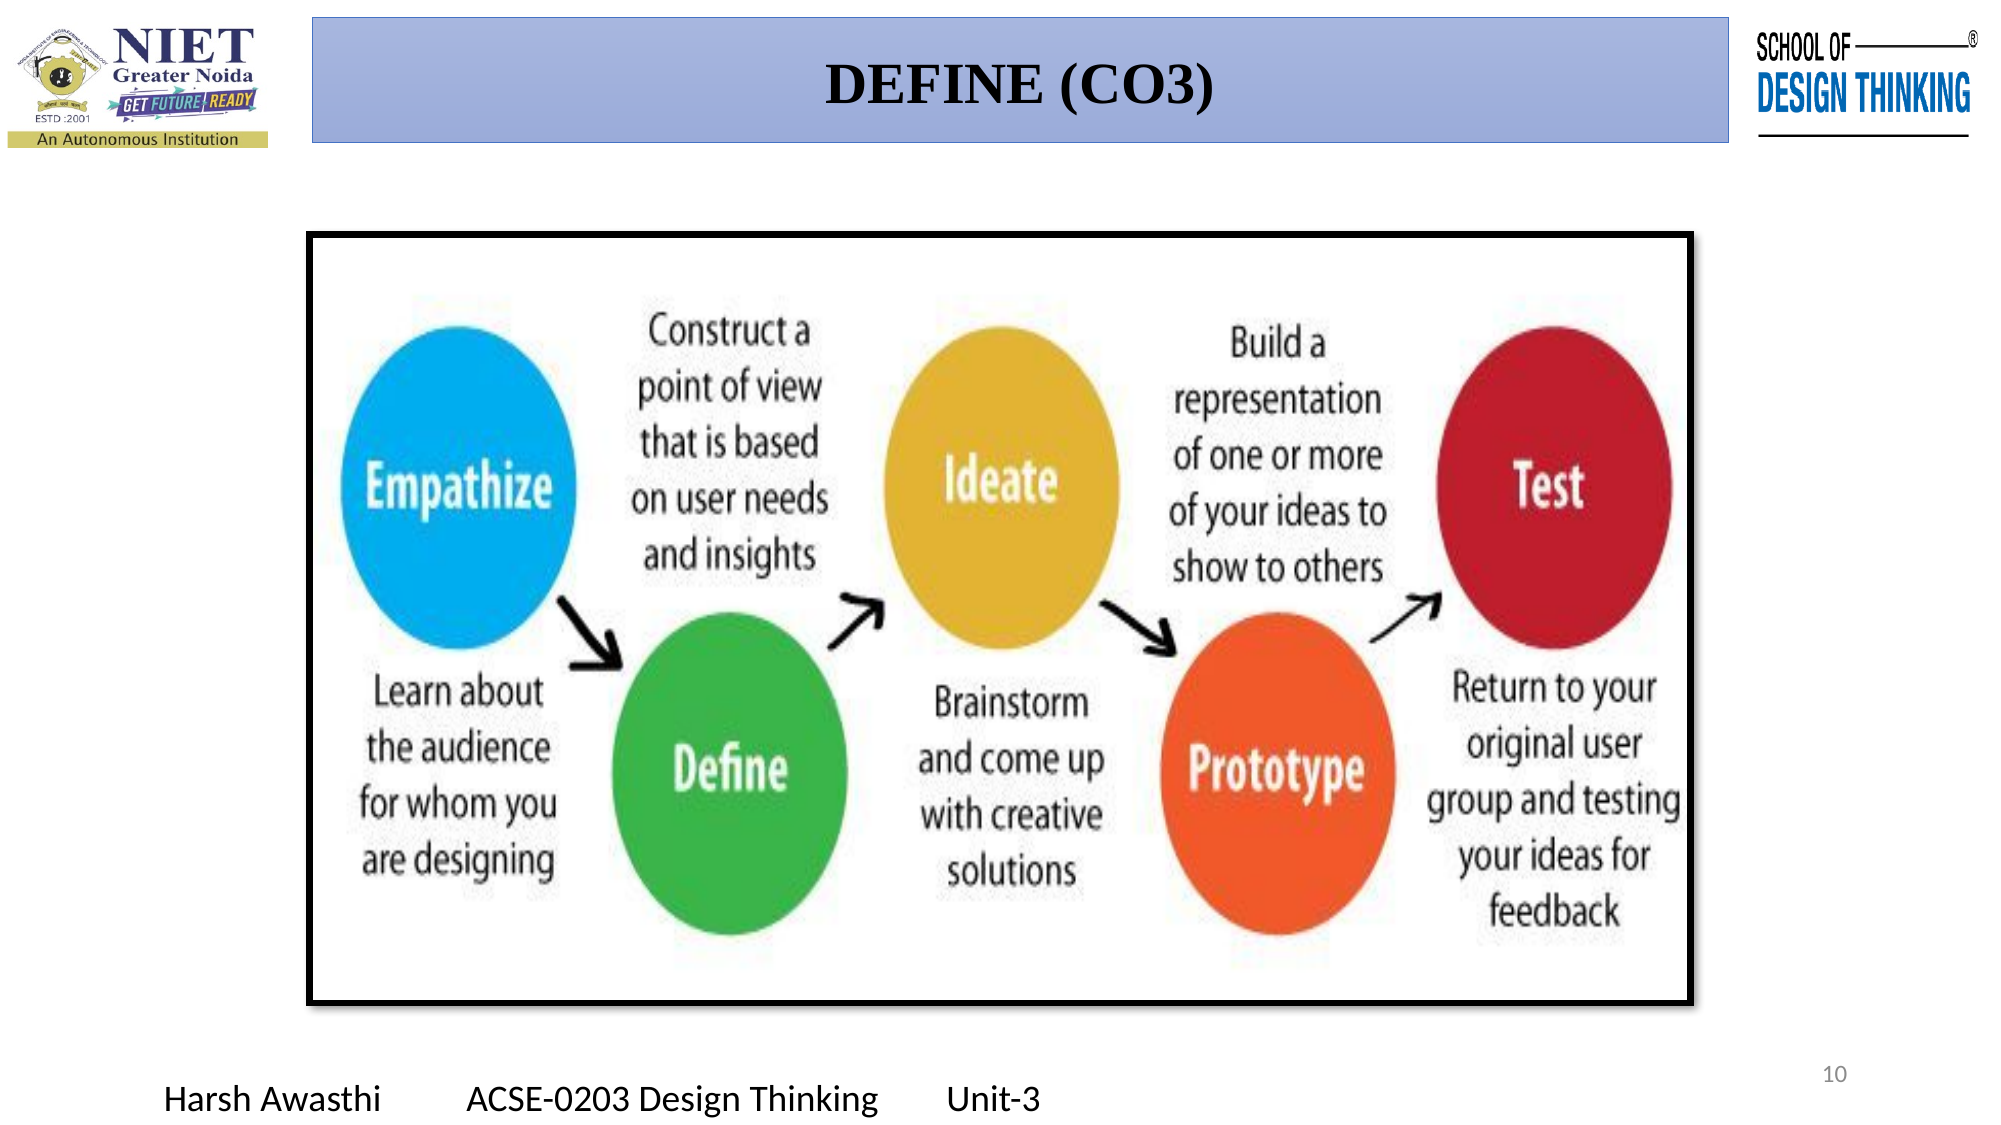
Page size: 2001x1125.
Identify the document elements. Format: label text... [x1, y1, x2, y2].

picture [7, 22, 268, 148]
text_box DEFINE (CO3) [312, 17, 1729, 143]
picture [312, 237, 1688, 1000]
slide_number 10 [1412, 1042, 1863, 1103]
picture [1757, 30, 1978, 137]
footer Harsh Awasthi ACSE-0203 Design Thinking Unit-3 [149, 1066, 1755, 1125]
